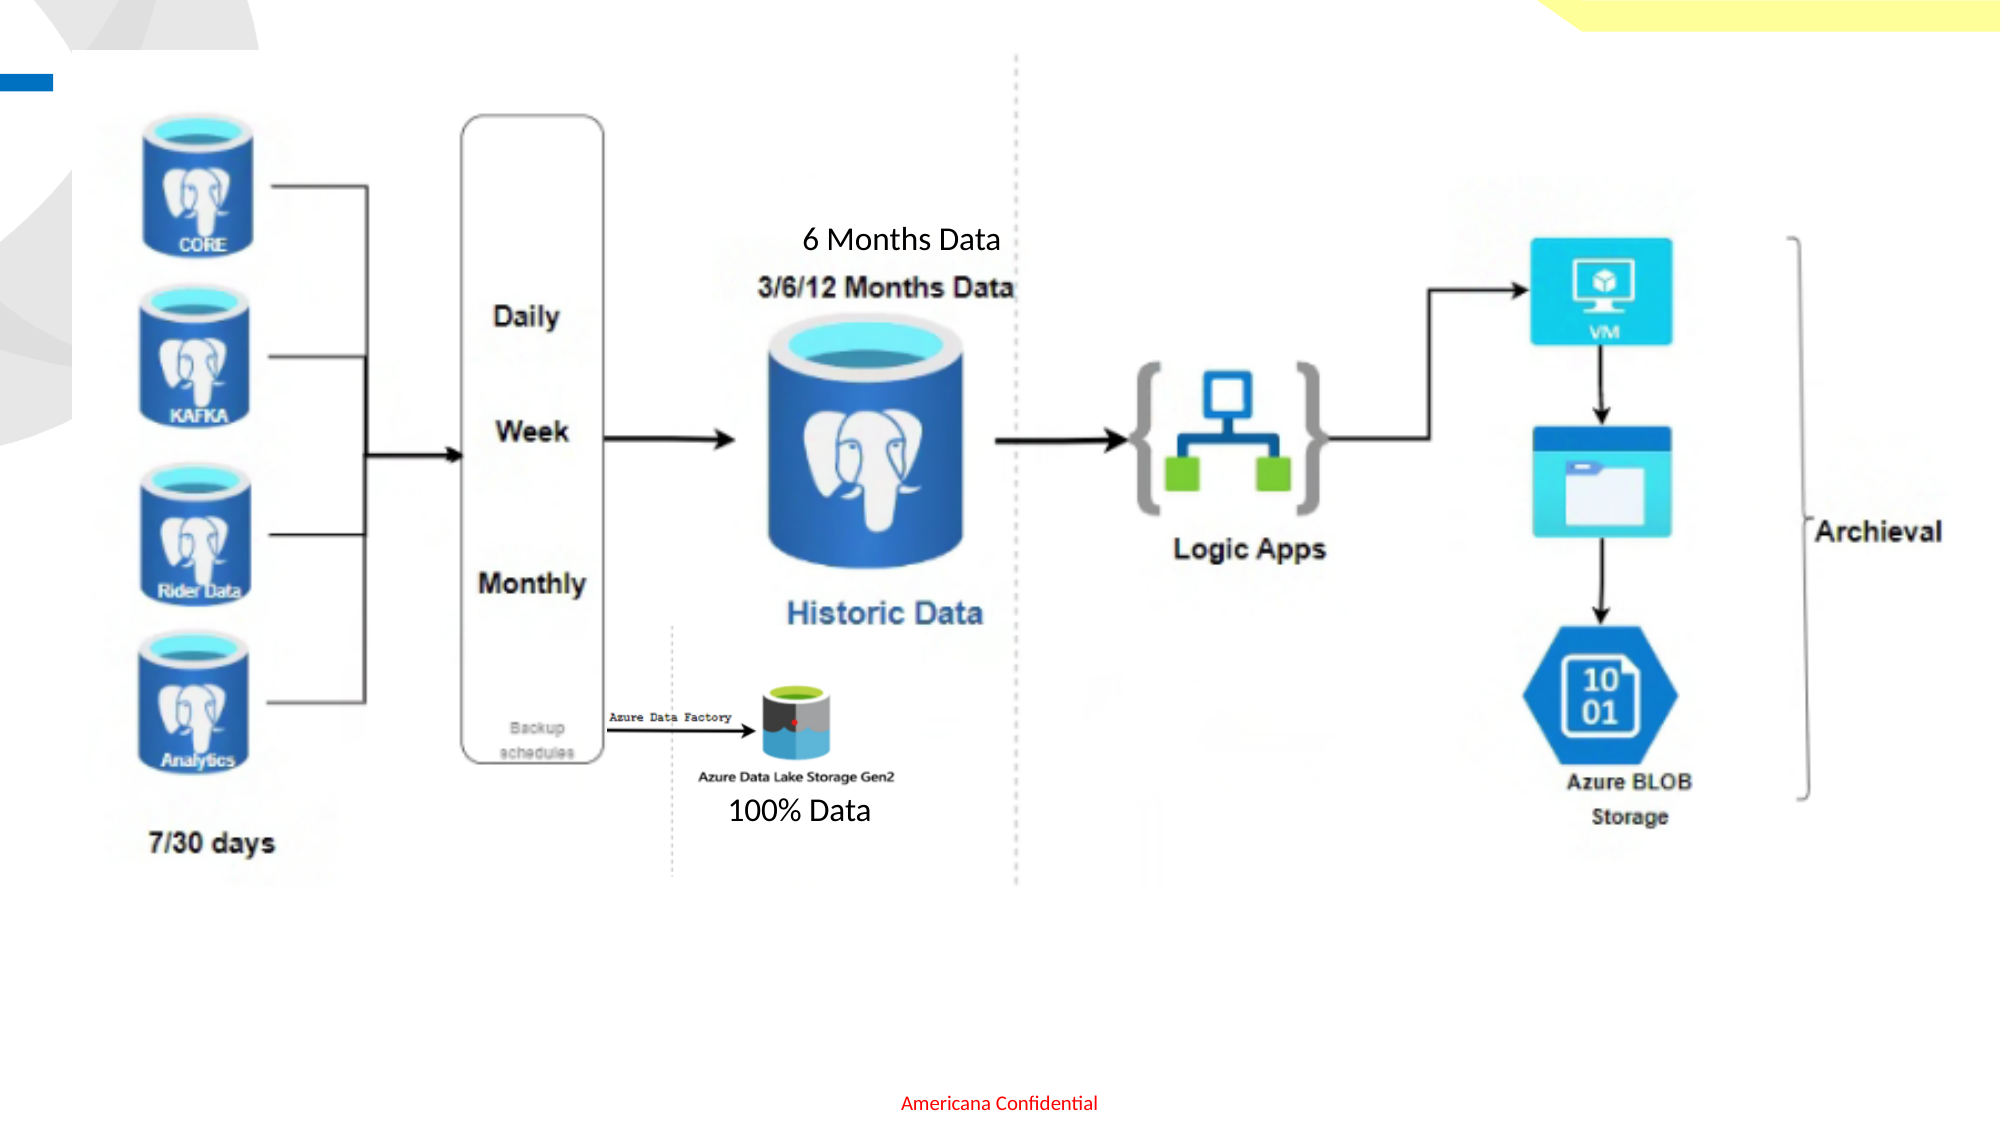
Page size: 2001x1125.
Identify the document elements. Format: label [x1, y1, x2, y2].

picture [0, 0, 1964, 887]
